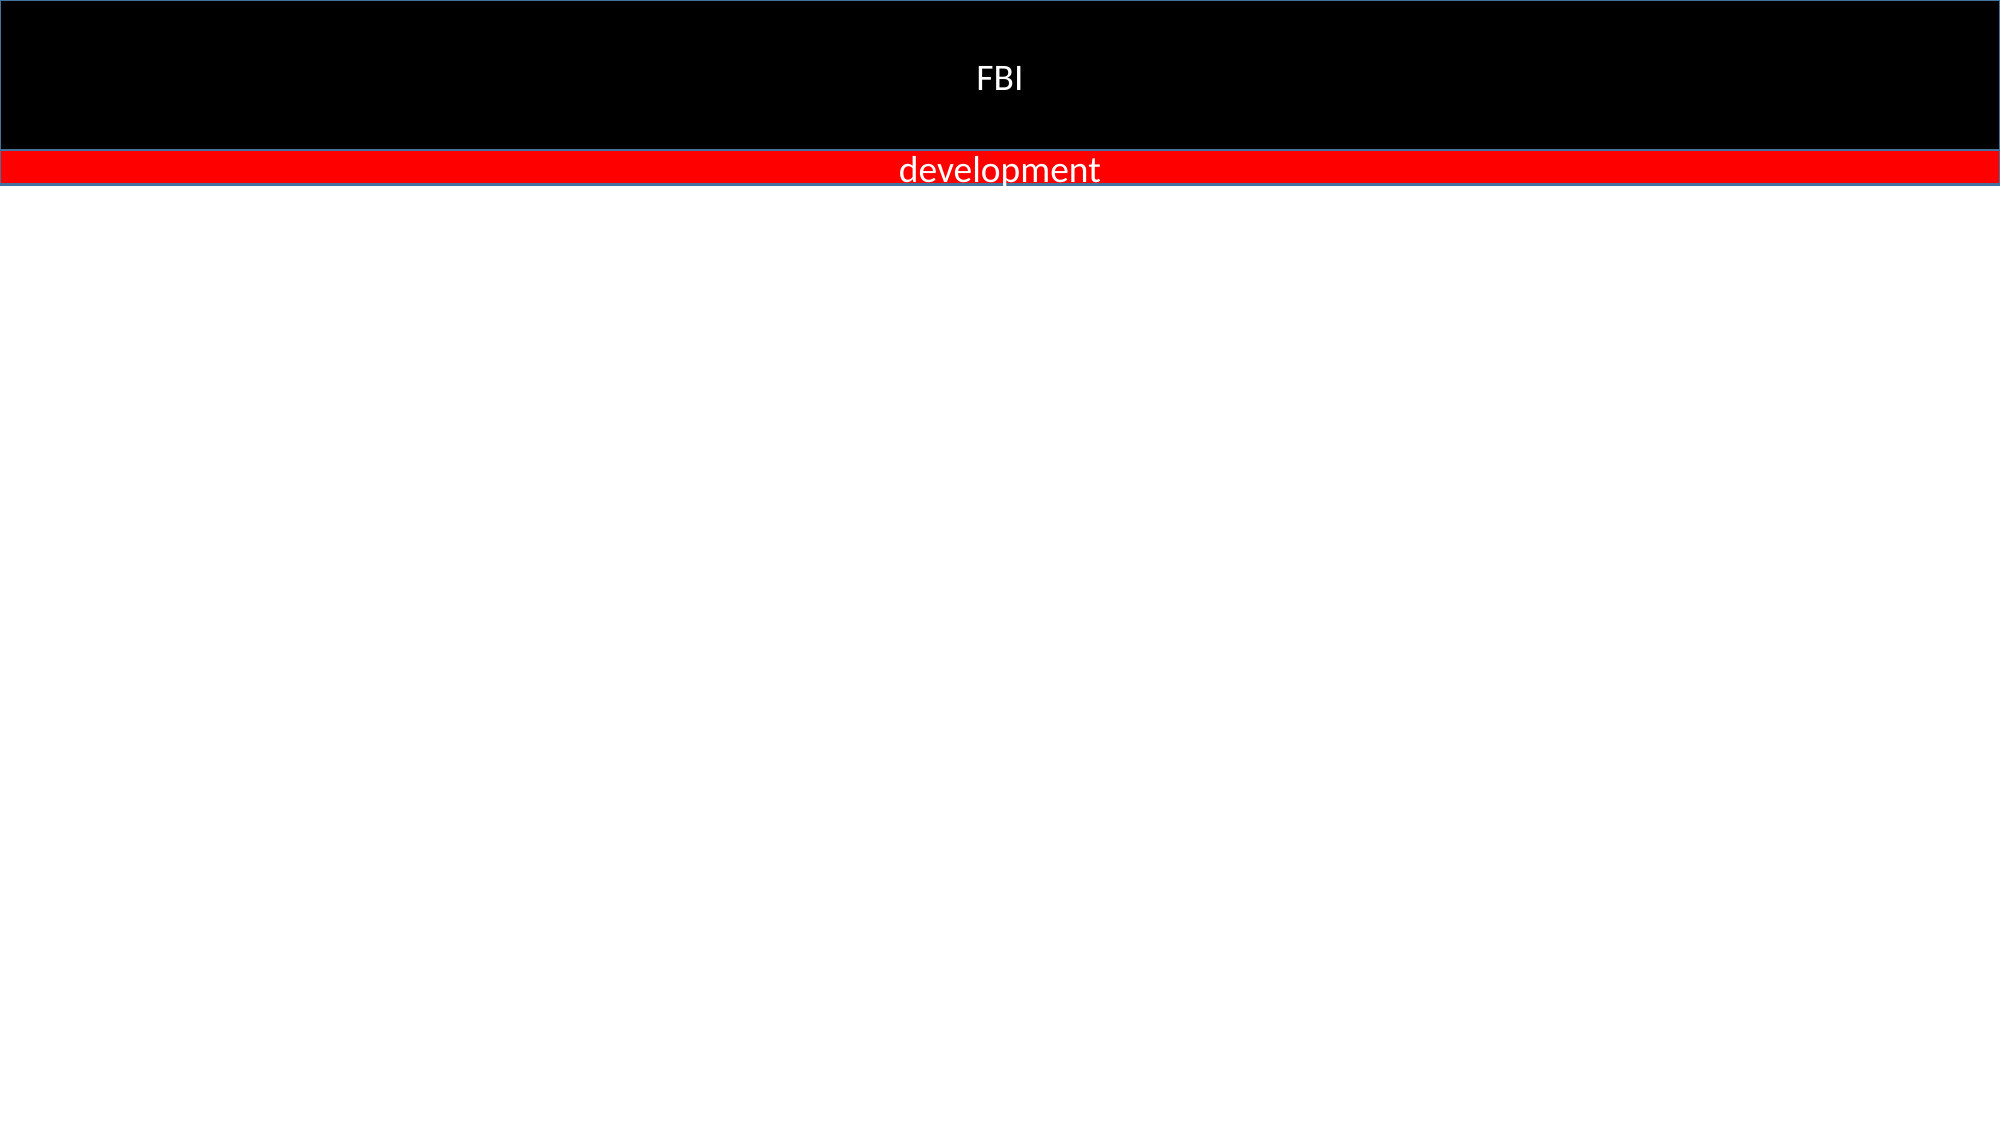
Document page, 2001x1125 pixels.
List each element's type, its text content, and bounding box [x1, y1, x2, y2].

text_box development [0, 149, 2000, 186]
text_box FBI [0, 0, 2000, 149]
